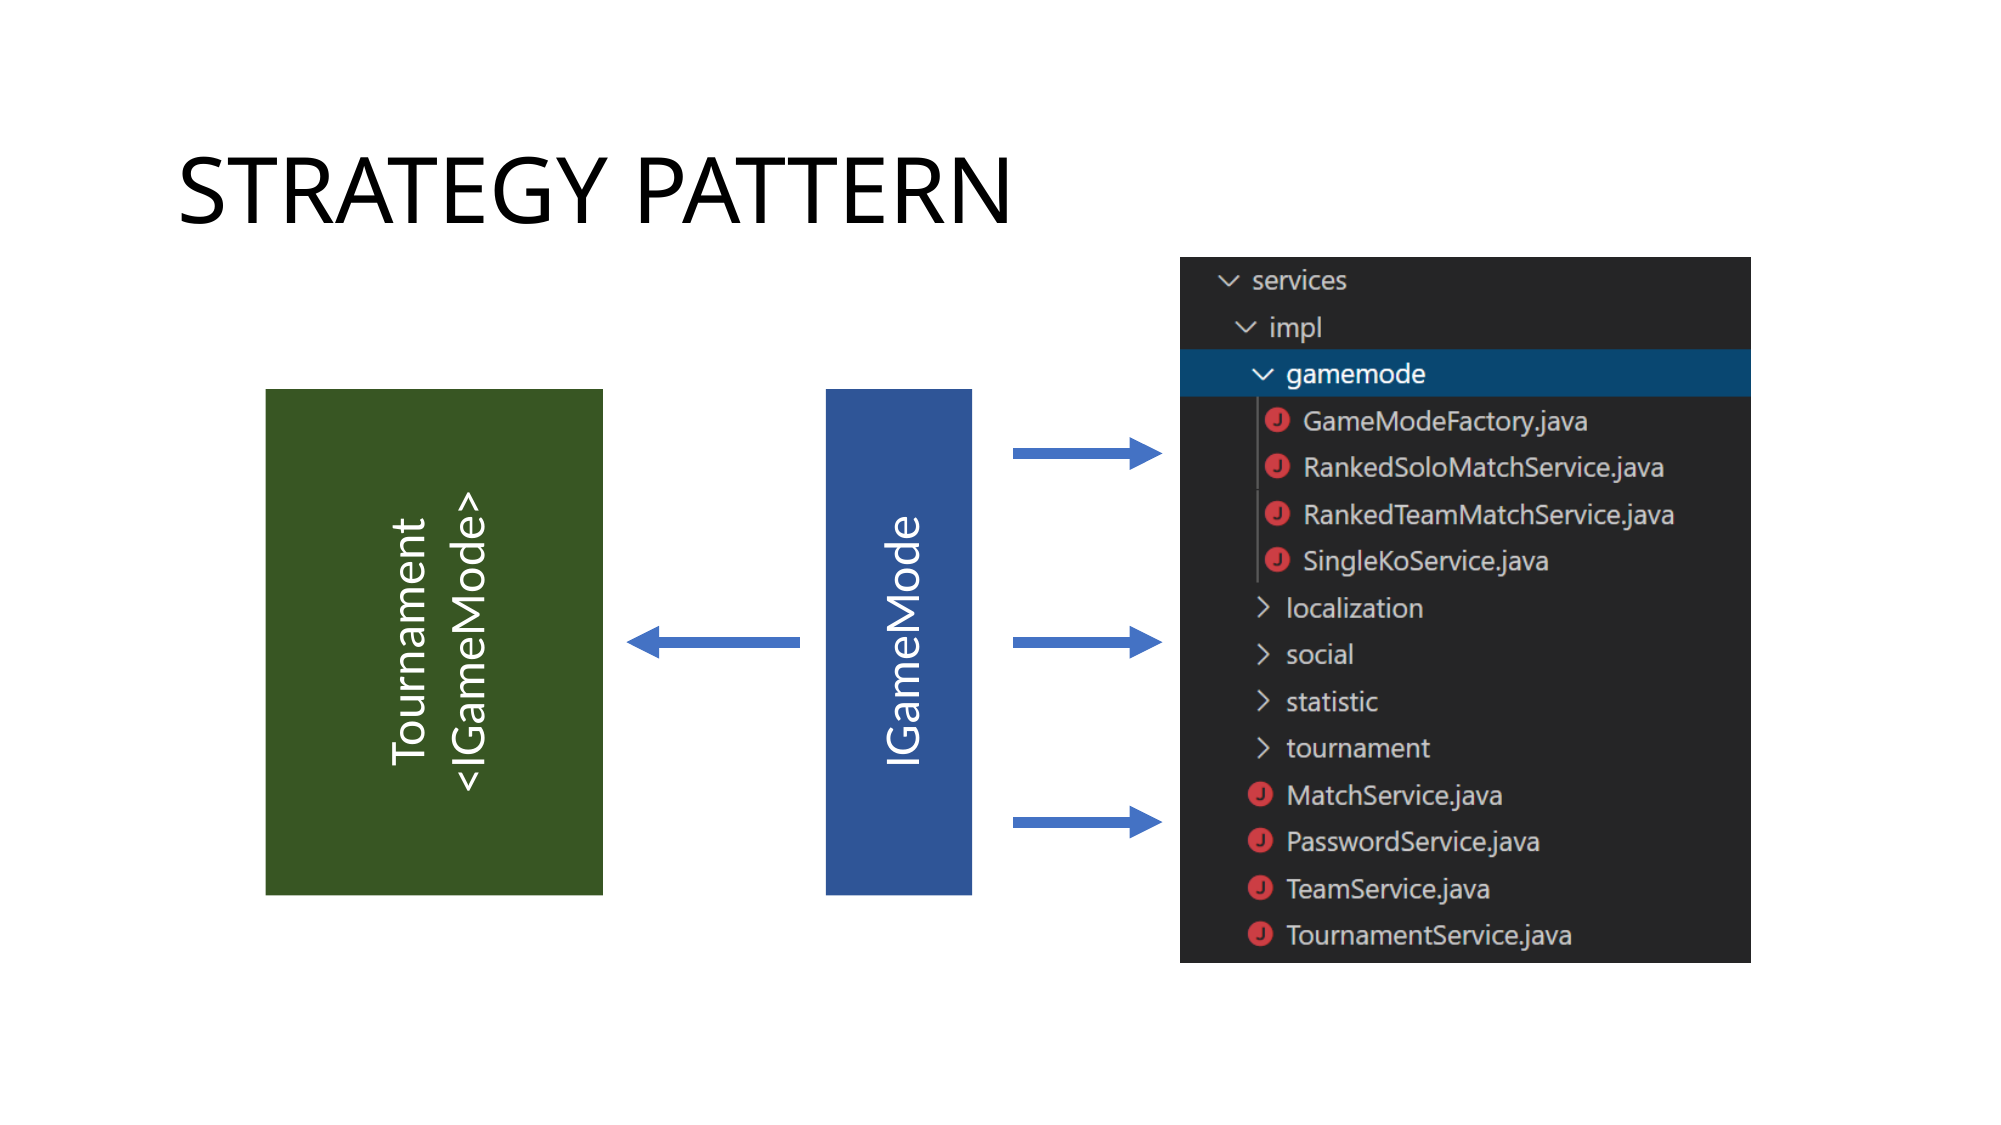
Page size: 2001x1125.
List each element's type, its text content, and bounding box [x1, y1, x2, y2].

text_box STRATEGY PATTERN [162, 84, 1888, 303]
text_box Tournament <IGameMode> [265, 388, 604, 896]
picture [1180, 257, 1751, 963]
text_box IGameMode [825, 388, 973, 896]
